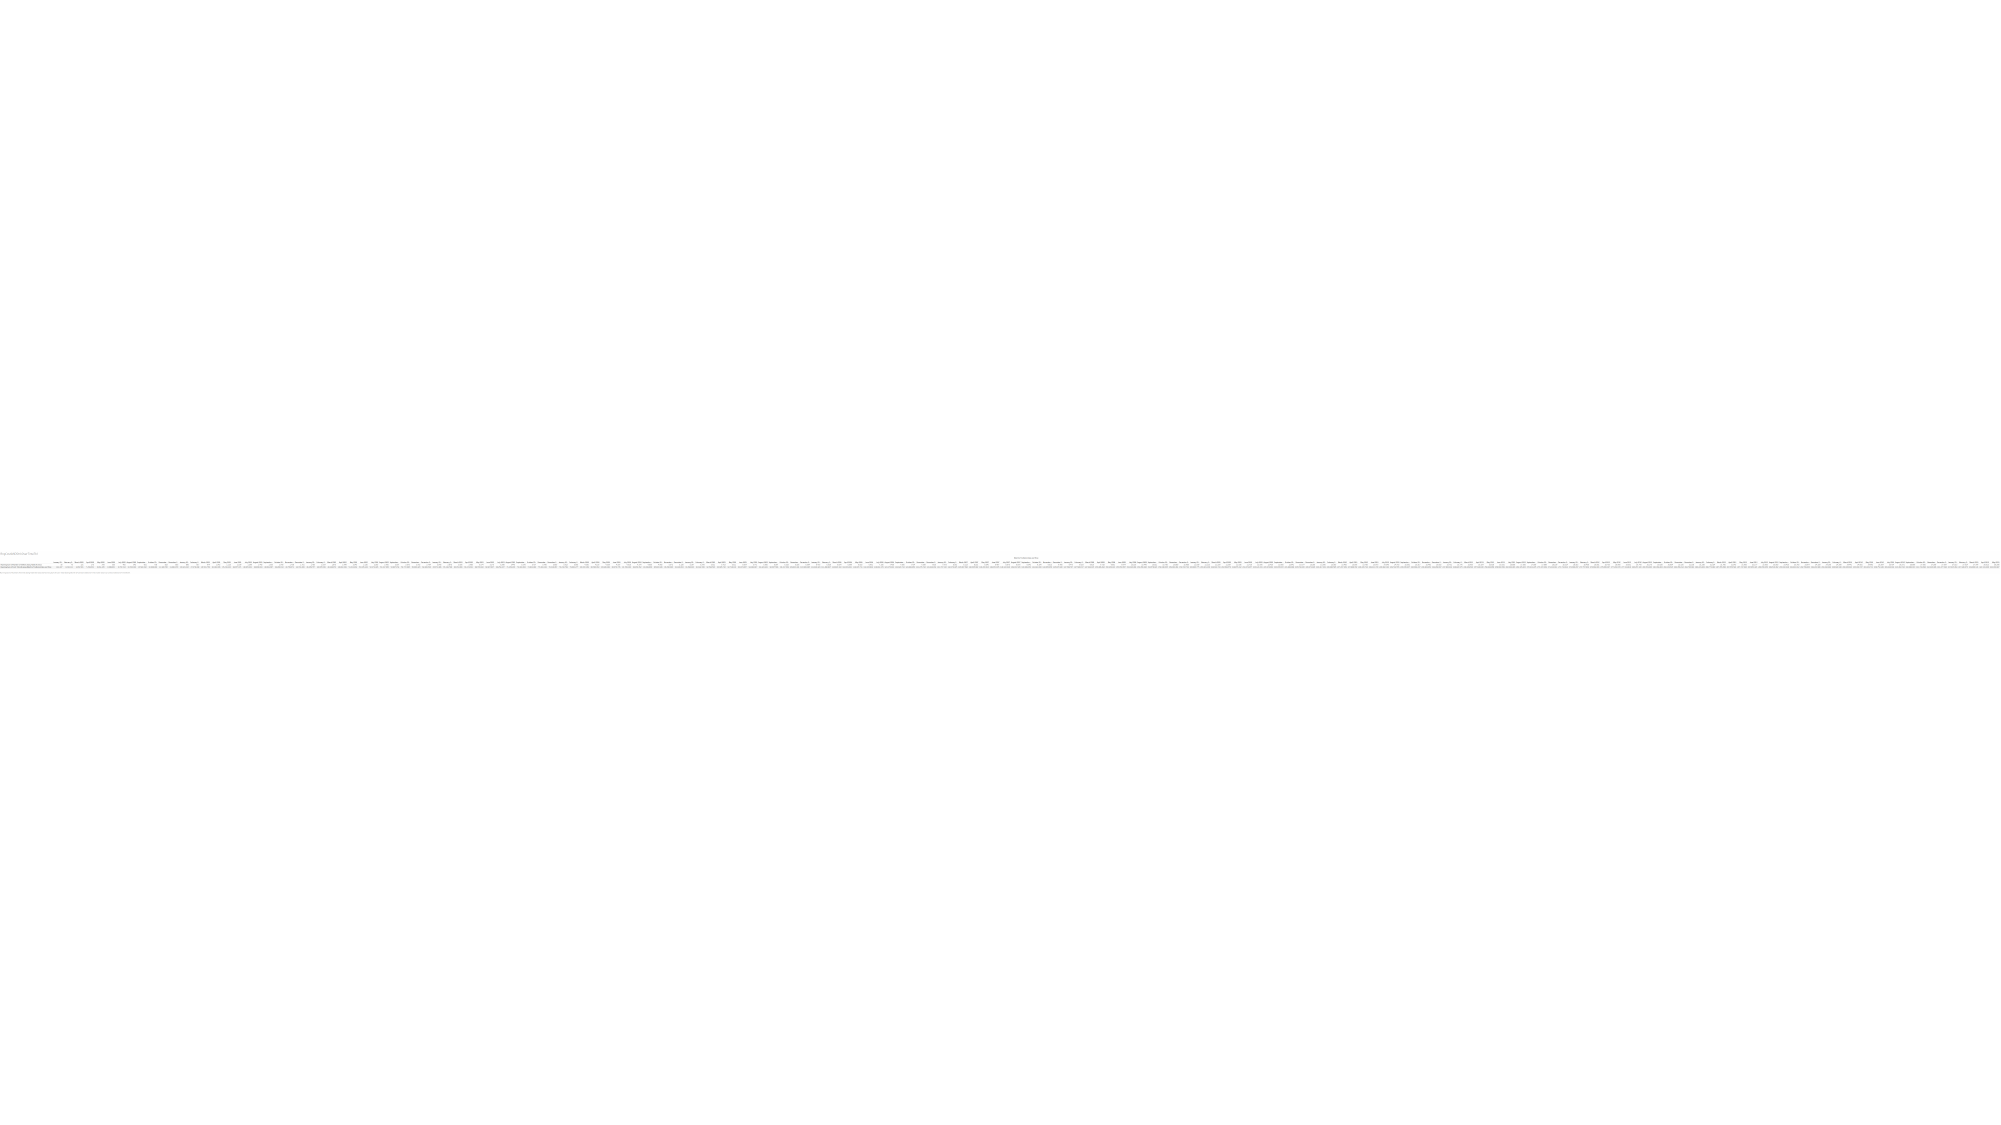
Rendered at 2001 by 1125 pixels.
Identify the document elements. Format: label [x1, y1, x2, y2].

picture [0, 551, 2000, 574]
